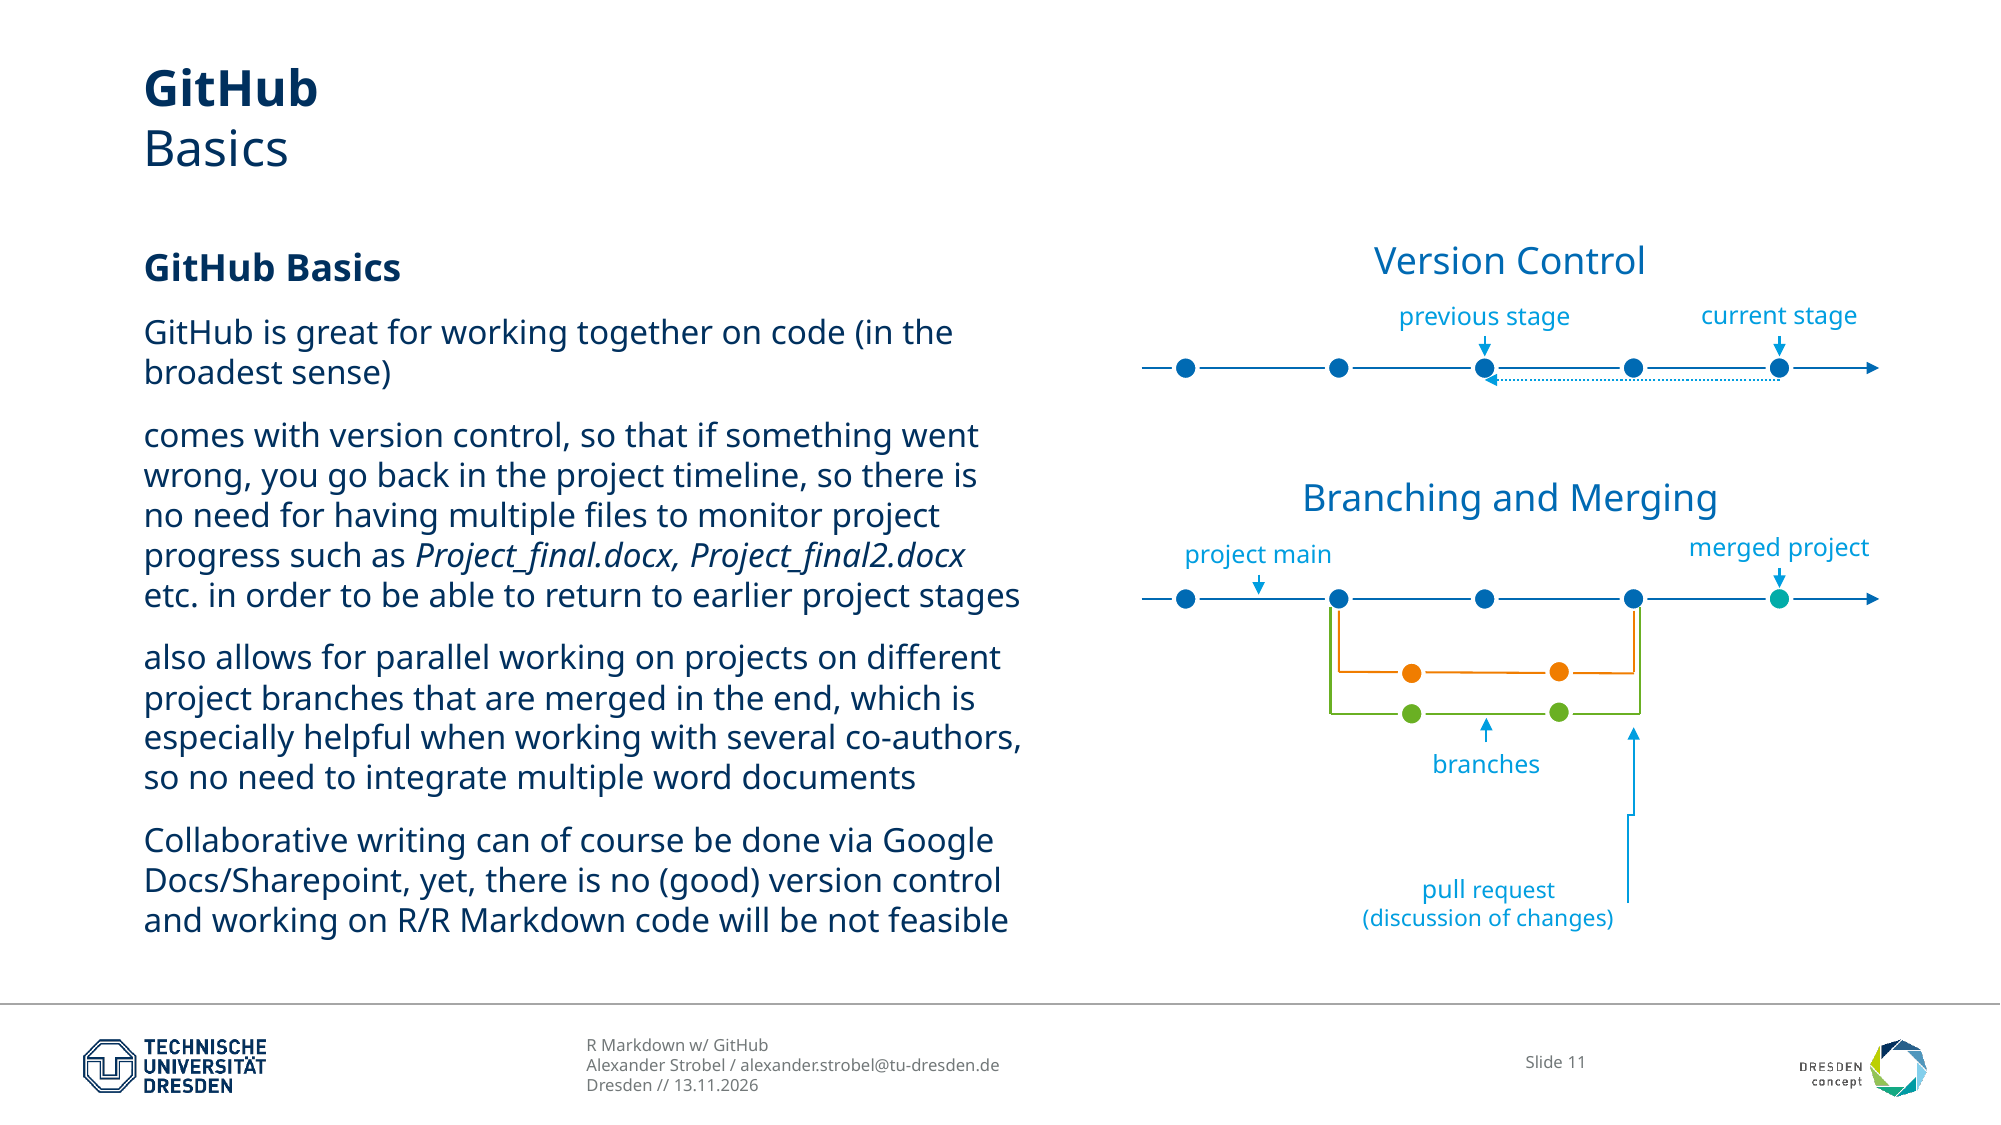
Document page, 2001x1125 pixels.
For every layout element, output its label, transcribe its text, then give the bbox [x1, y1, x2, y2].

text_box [1141, 229, 1880, 380]
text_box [1141, 466, 1885, 940]
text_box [1384, 294, 1873, 380]
picture [1800, 1039, 1927, 1097]
list GitHub Basics GitHub is great for working together on code (in the broadest sense) comes with version control, so that if something went wrong, you go back in the project timeline, so there is no need for having multiple files to monitor project progress such as Project_final.docx, Project_final2.docx etc. in order to be able to return to earlier project stages also allows for parallel working on projects on different project branches that are merged in the end, which is especially helpful when working with several co-authors, so no need to integrate multiple word documents Collaborative writing can of course be done via Google Docs/Sharepoint, yet, there is no (good) version control and working on R/R Markdown code will be not feasible [143, 243, 1029, 957]
picture [83, 1039, 266, 1093]
title GitHub Basics [143, 56, 1880, 169]
